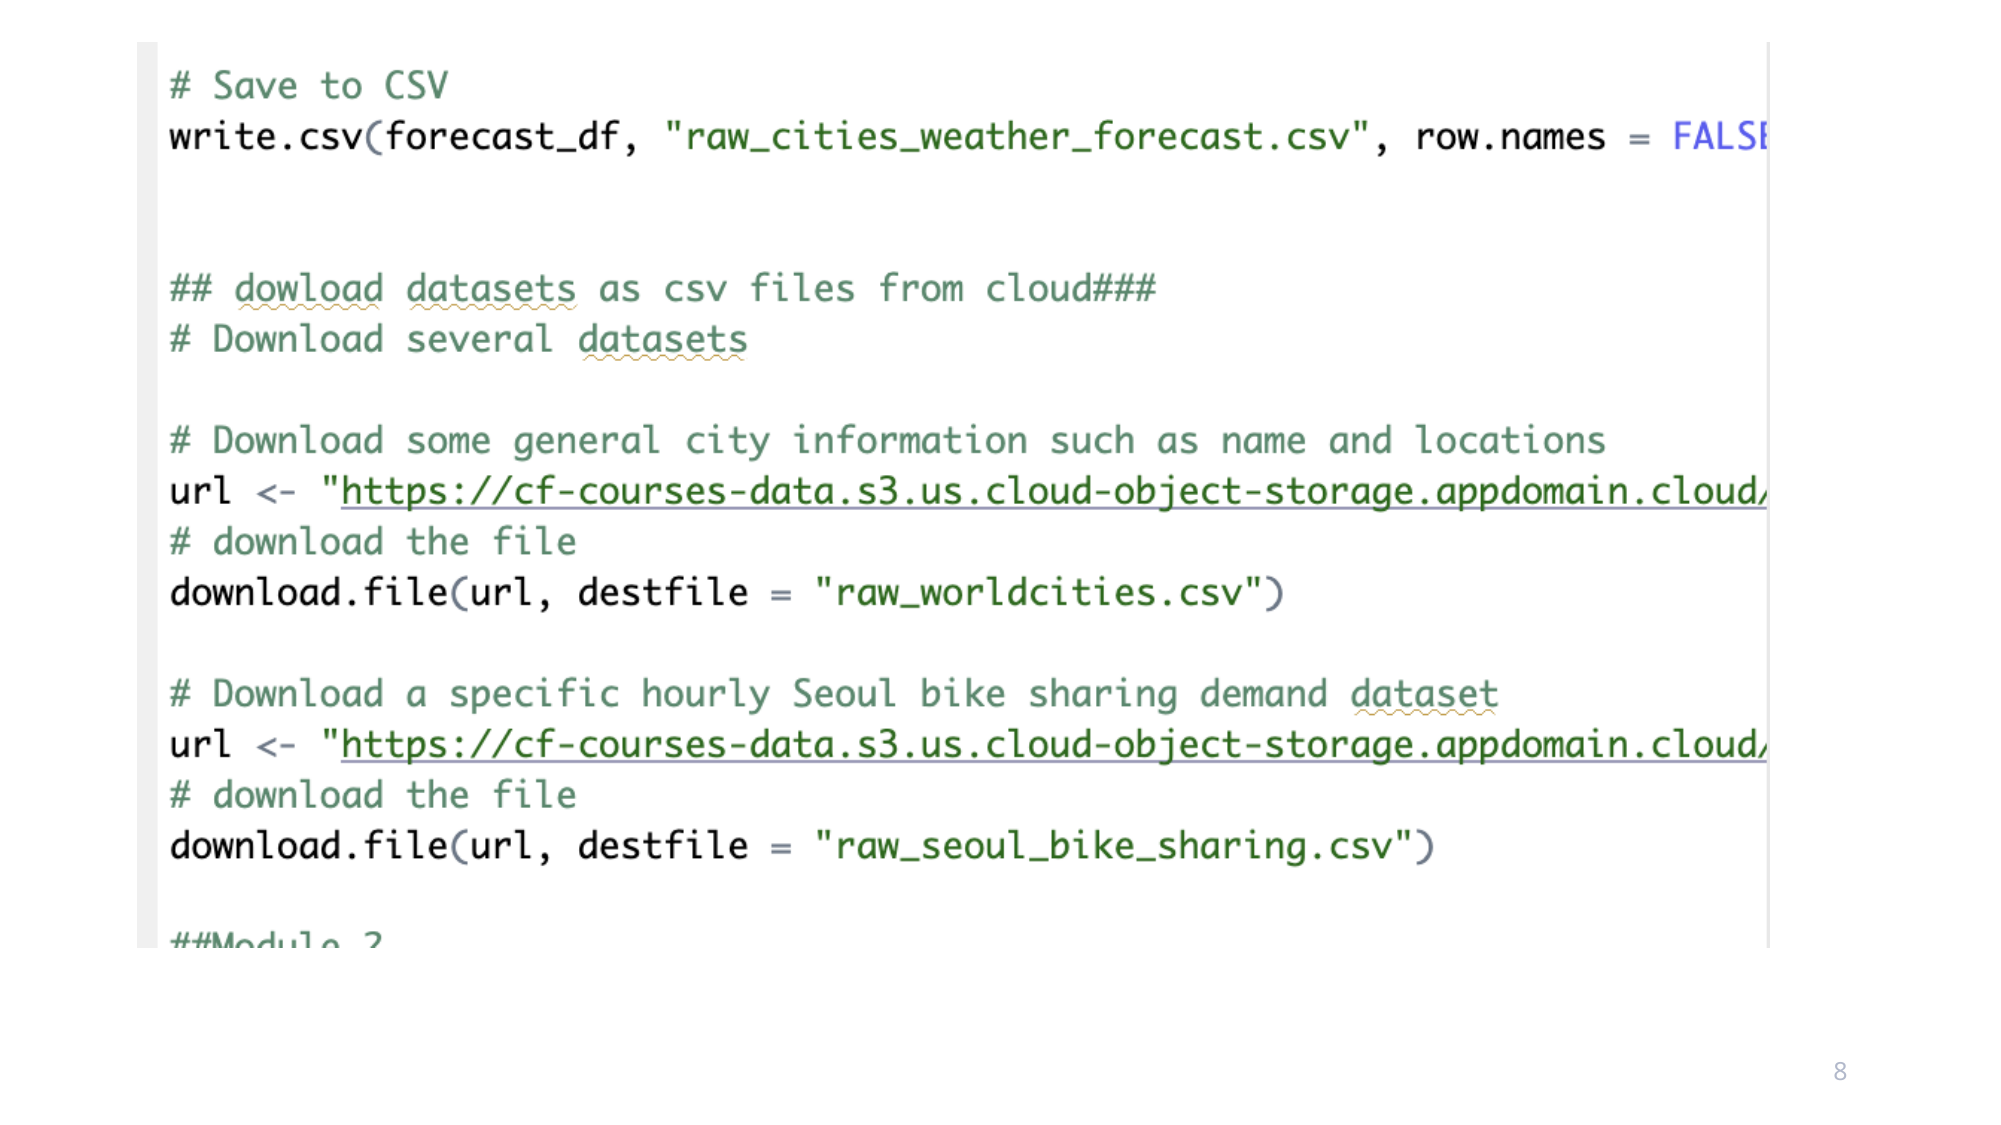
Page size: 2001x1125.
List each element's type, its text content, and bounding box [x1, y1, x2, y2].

slide_number 8 [1412, 1042, 1863, 1103]
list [137, 42, 1770, 948]
